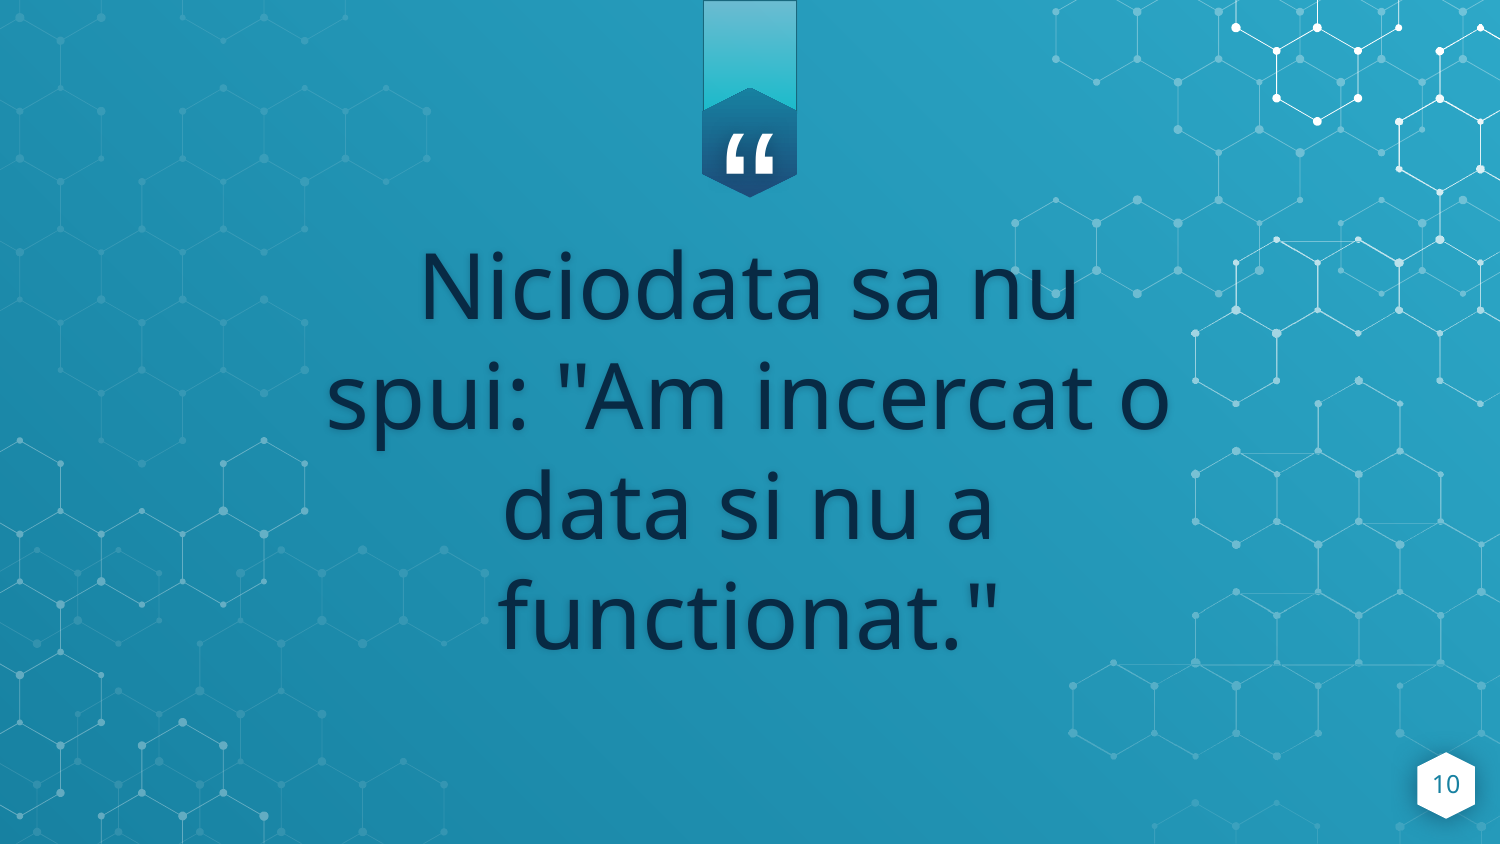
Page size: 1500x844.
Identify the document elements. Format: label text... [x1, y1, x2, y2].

list Niciodata sa nu spui: "Am incercat o data si nu a functionat." [324, 227, 1176, 727]
slide_number 10 [1417, 752, 1475, 819]
